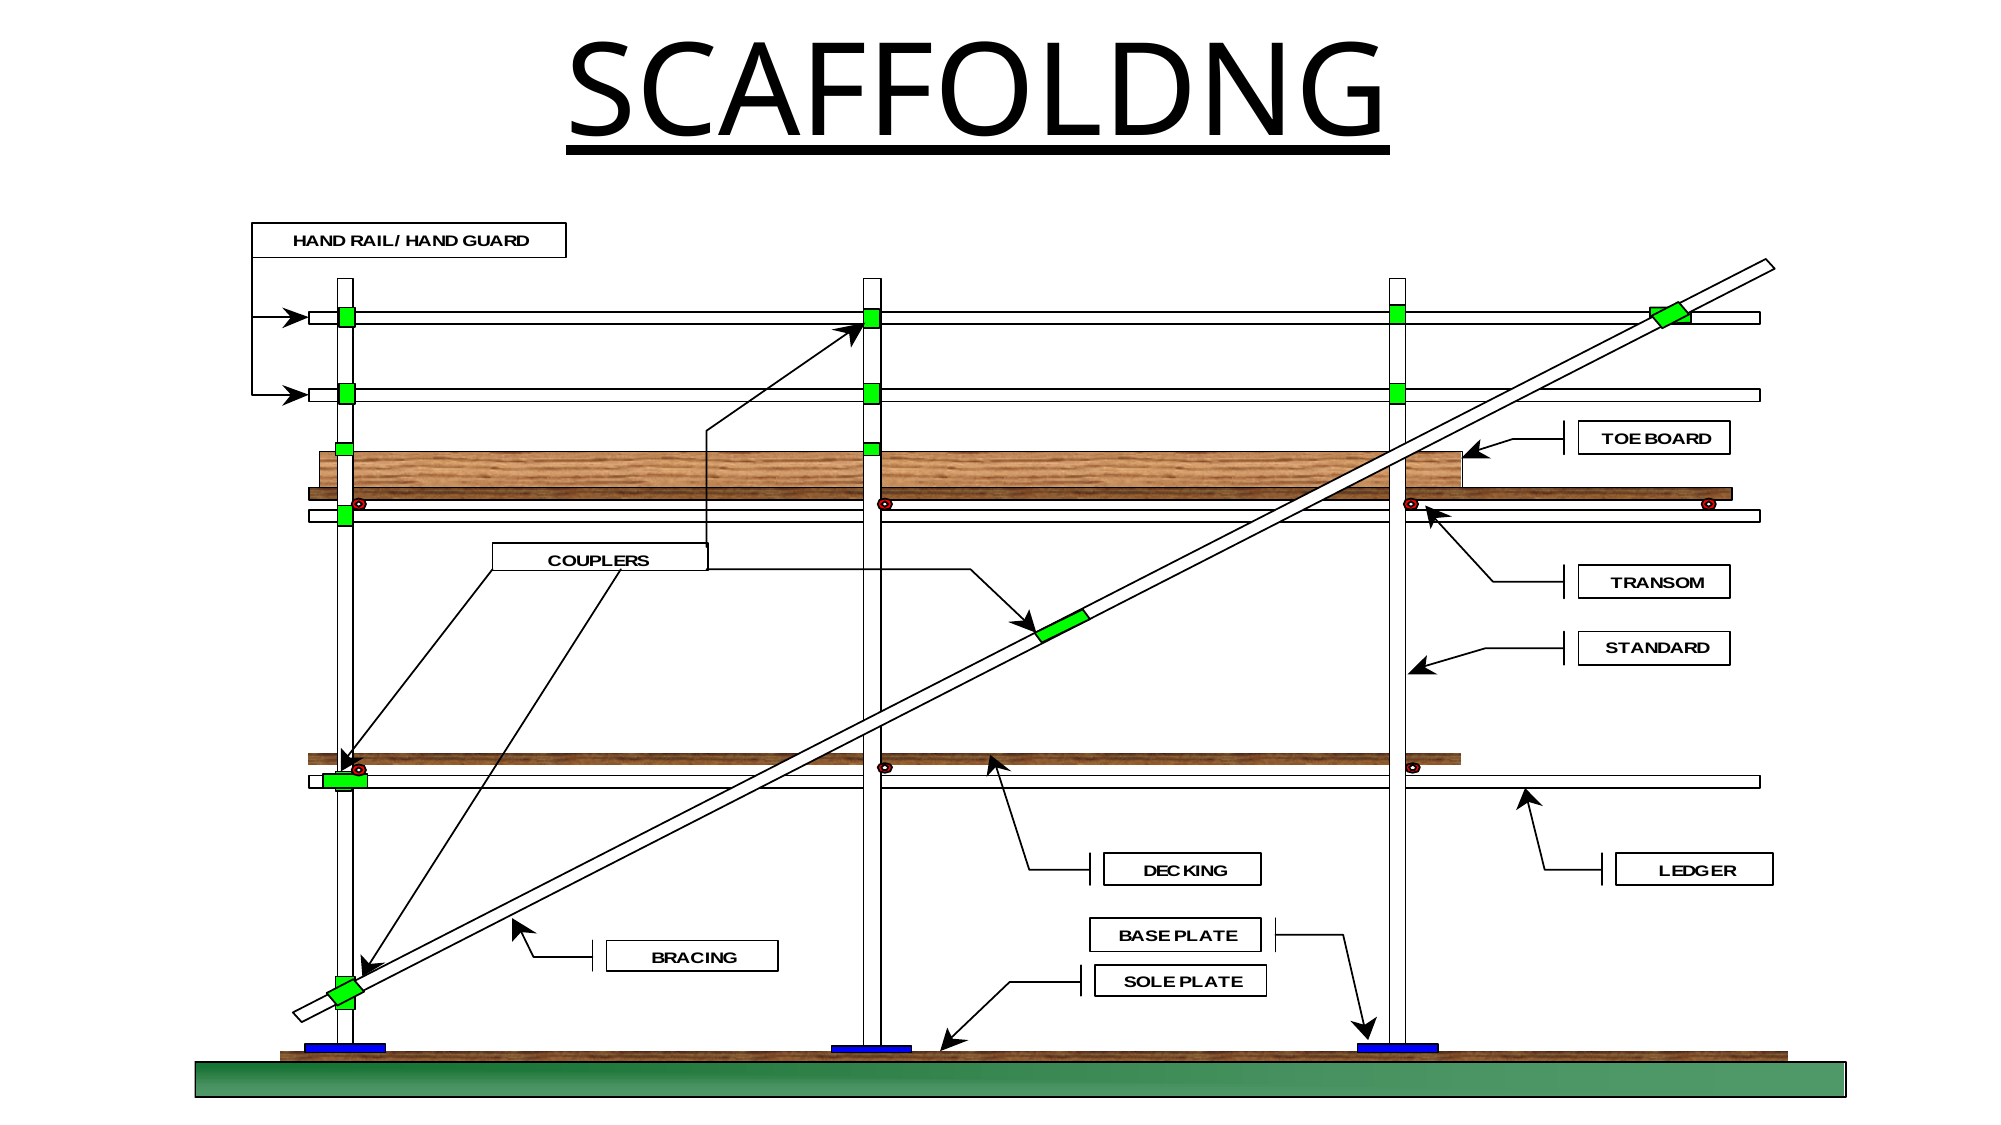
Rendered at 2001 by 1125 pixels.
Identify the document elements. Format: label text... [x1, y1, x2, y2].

title SCAFFOLDNG [373, 15, 1551, 172]
picture [194, 200, 1907, 1125]
